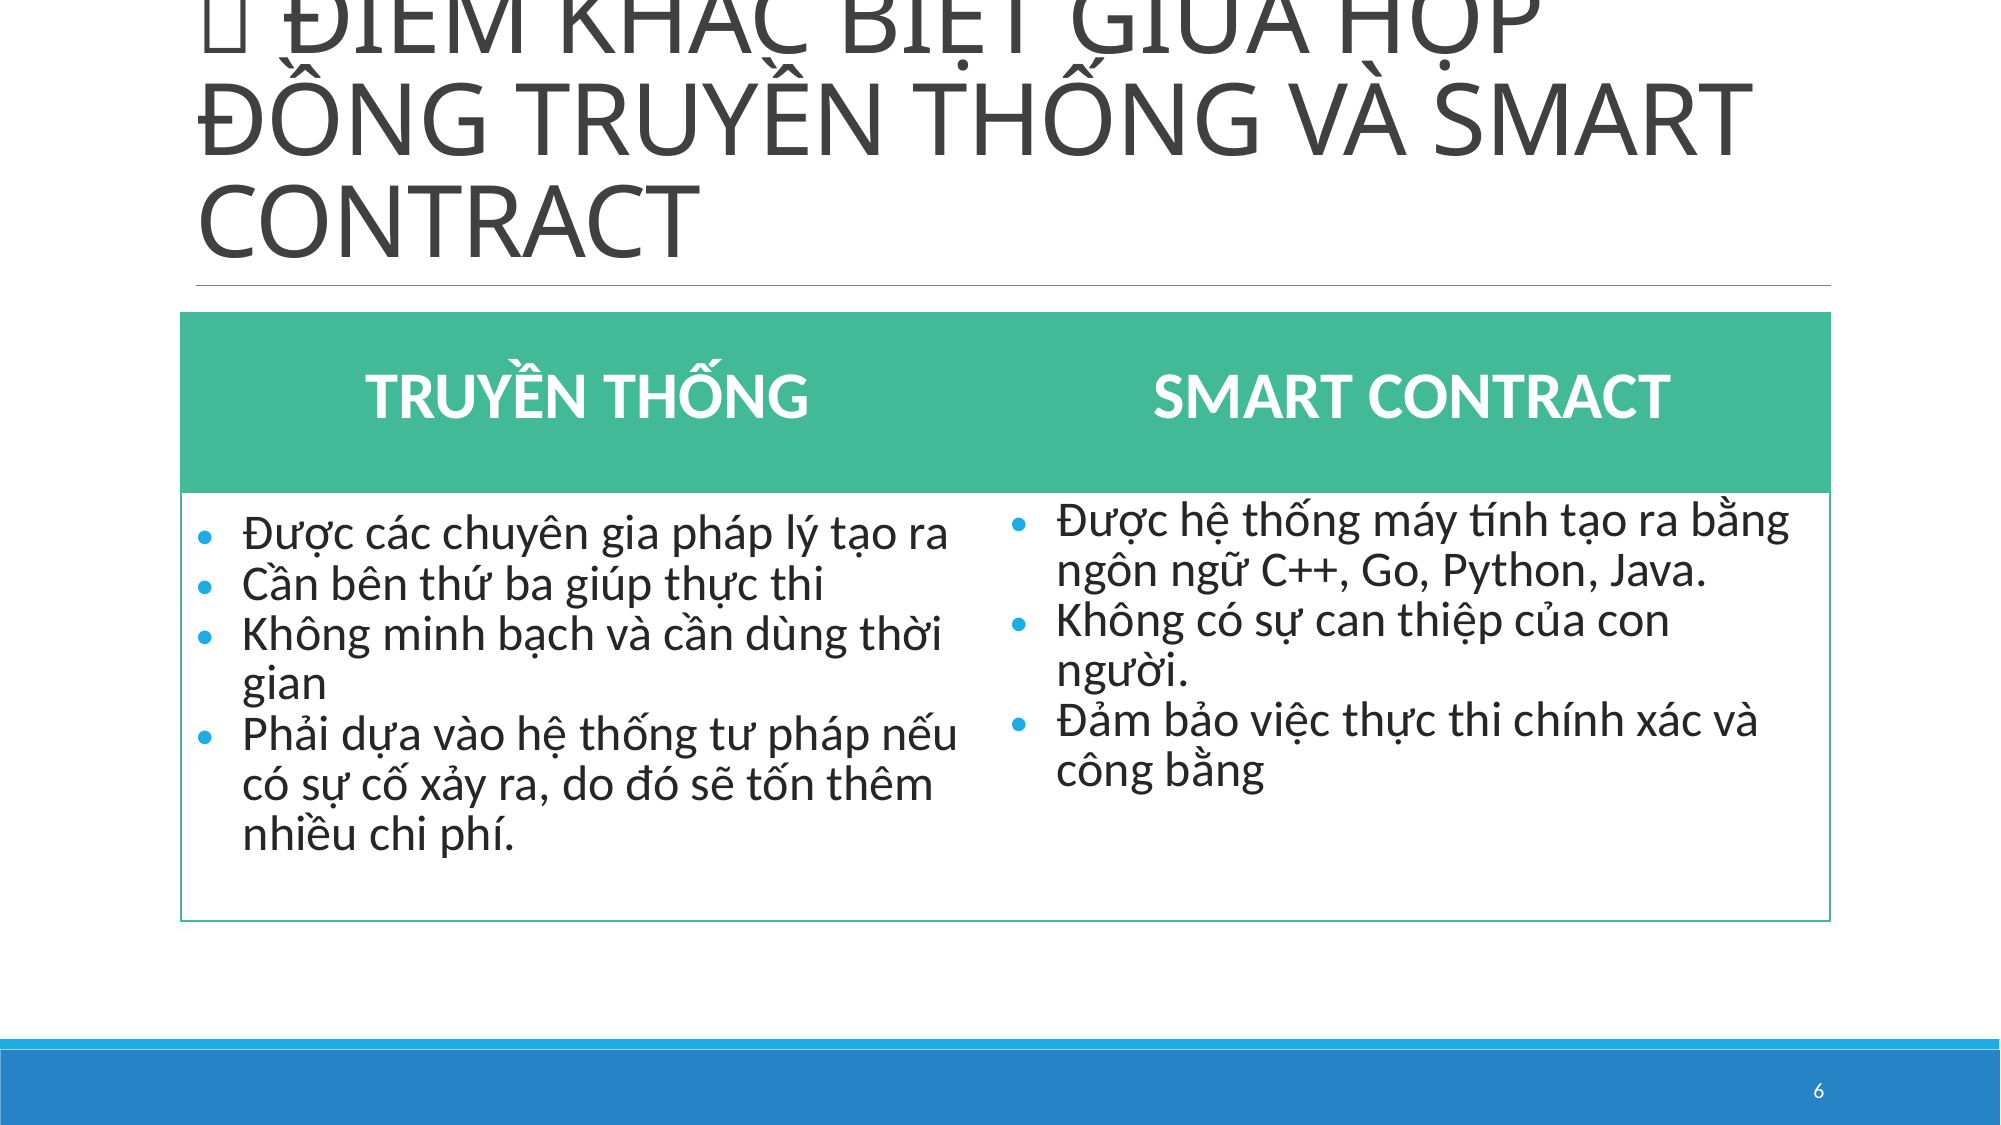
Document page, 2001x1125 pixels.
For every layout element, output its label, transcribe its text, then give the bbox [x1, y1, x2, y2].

table_header TRUYỀN THỐNG [182, 314, 995, 491]
table_cell Được các chuyên gia pháp lý tạo ra Cần bên thứ ba giúp thực thi Không minh bạch và cần dùng thời gian Phải dựa vào hệ thống tư pháp nếu có sự cố xảy ra, do đó sẽ tốn thêm nhiều chi phí. [182, 493, 995, 920]
table_header SMART CONTRACT [995, 314, 1829, 491]
table_cell Được hệ thống máy tính tạo ra bằng ngôn ngữ C++, Go, Python, Java. Không có sự can thiệp của con người. Đảm bảo việc thực thi chính xác và công bằng [995, 493, 1829, 920]
slide_number 6 [1624, 1059, 1840, 1120]
title  ĐIỂM KHÁC BIỆT GIỮA HỢP ĐỒNG TRUYỀN THỐNG VÀ SMART CONTRACT [180, 47, 1830, 285]
